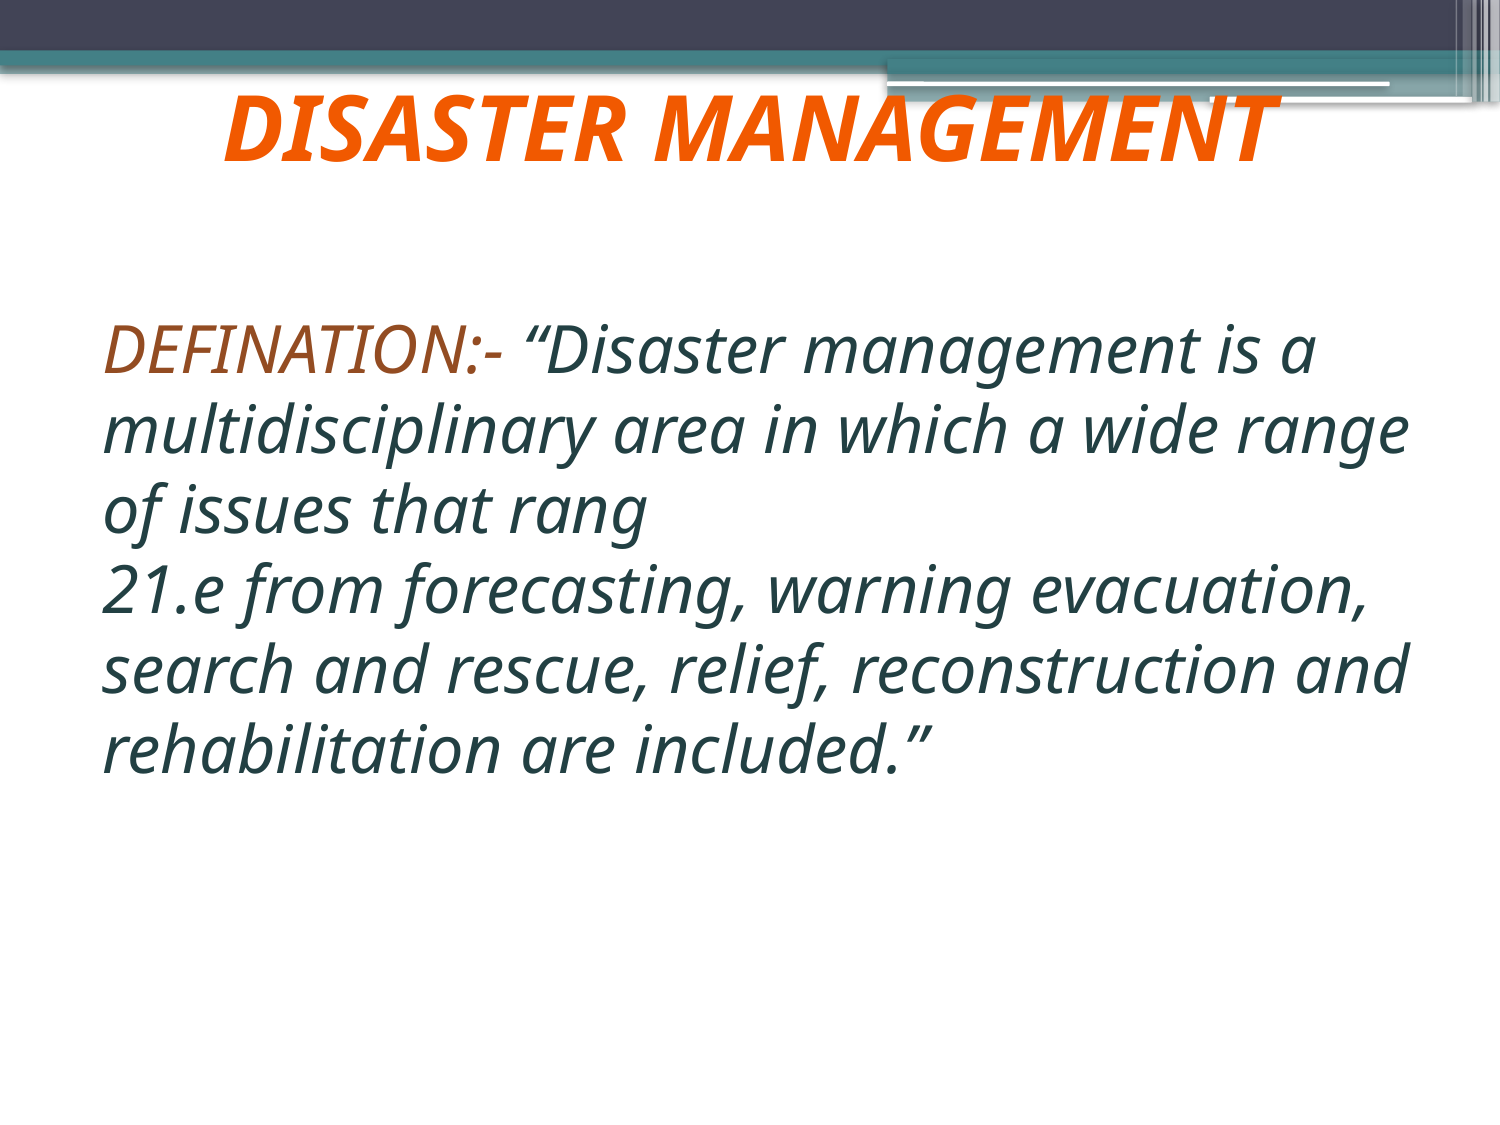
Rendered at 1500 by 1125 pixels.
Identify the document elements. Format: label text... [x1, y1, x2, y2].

text_box Disaster management [0, 62, 1500, 188]
text_box DEFINATION:- “Disaster management is a multidisciplinary area in which a wide range of issues that rang 21.e from forecasting, warning evacuation, search and rescue, relief, reconstruction and rehabilitation are included.” [87, 299, 1450, 795]
